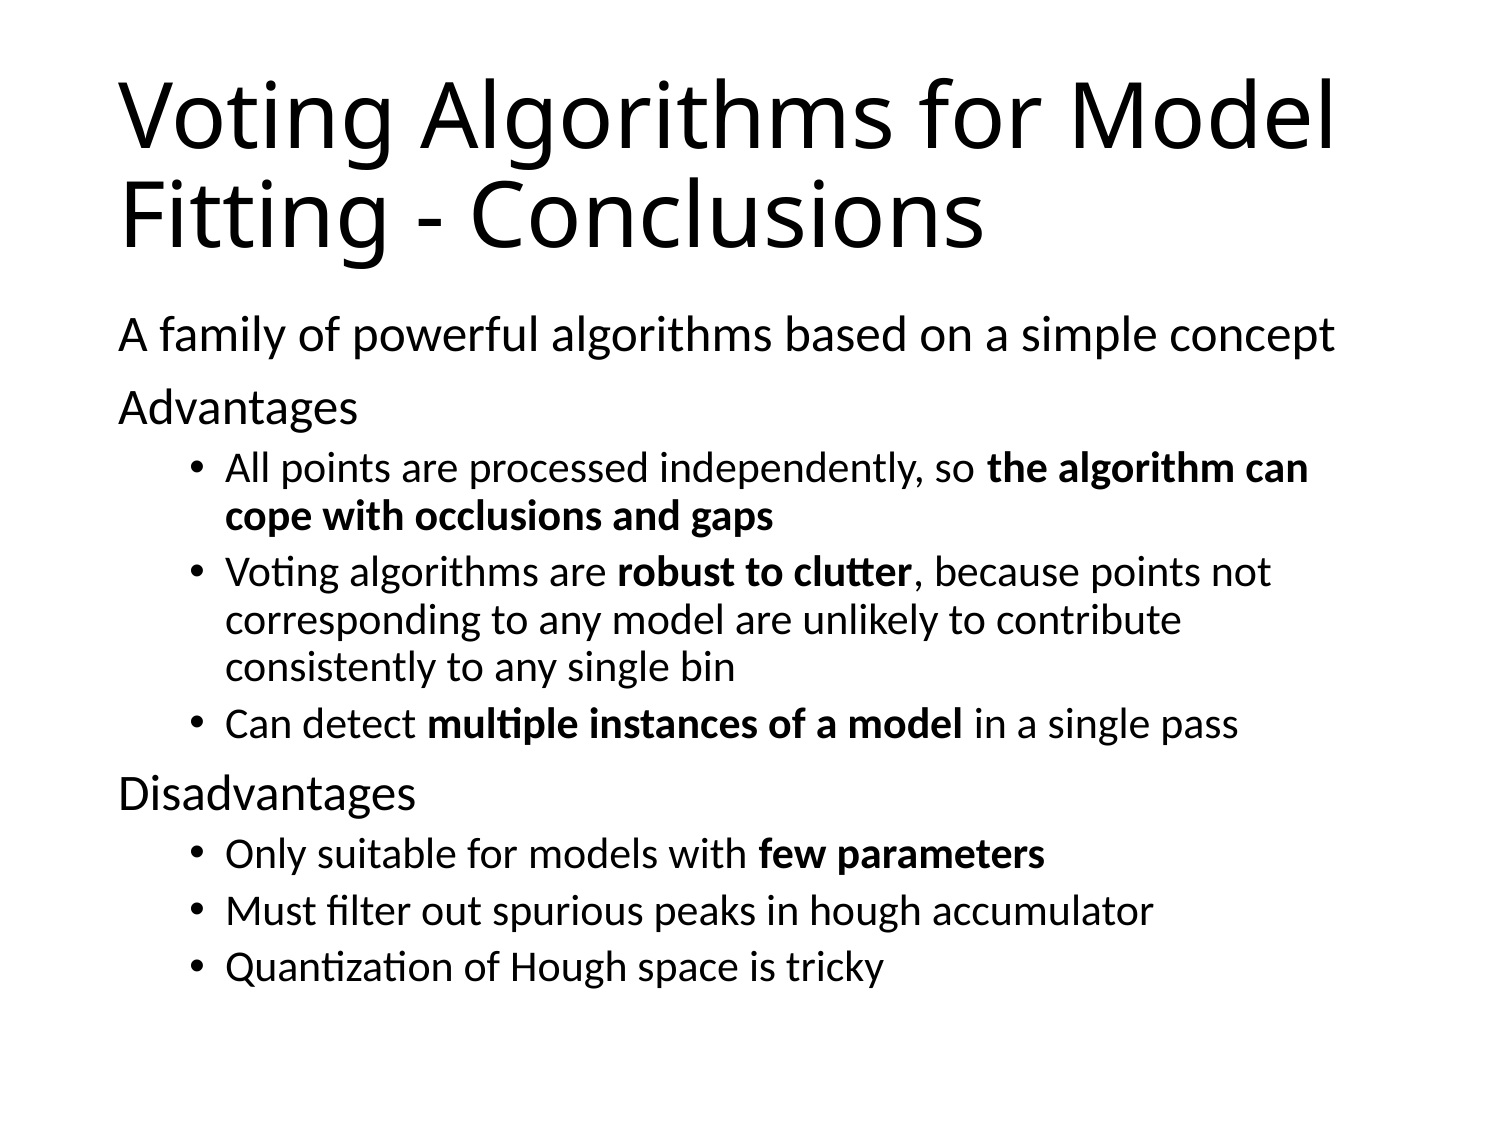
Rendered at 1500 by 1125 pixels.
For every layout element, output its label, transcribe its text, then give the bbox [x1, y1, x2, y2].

title Voting Algorithms for Model Fitting - Conclusions [103, 59, 1397, 278]
list A family of powerful algorithms based on a simple concept Advantages All points are processed independently, so the algorithm can cope with occlusions and gaps Voting algorithms are robust to clutter, because points not corresponding to any model are unlikely to contribute consistently to any single bin Can detect multiple instances of a model in a single pass Disadvantages Only suitable for models with few parameters Must filter out spurious peaks in hough accumulator Quantization of Hough space is tricky [103, 299, 1397, 1014]
